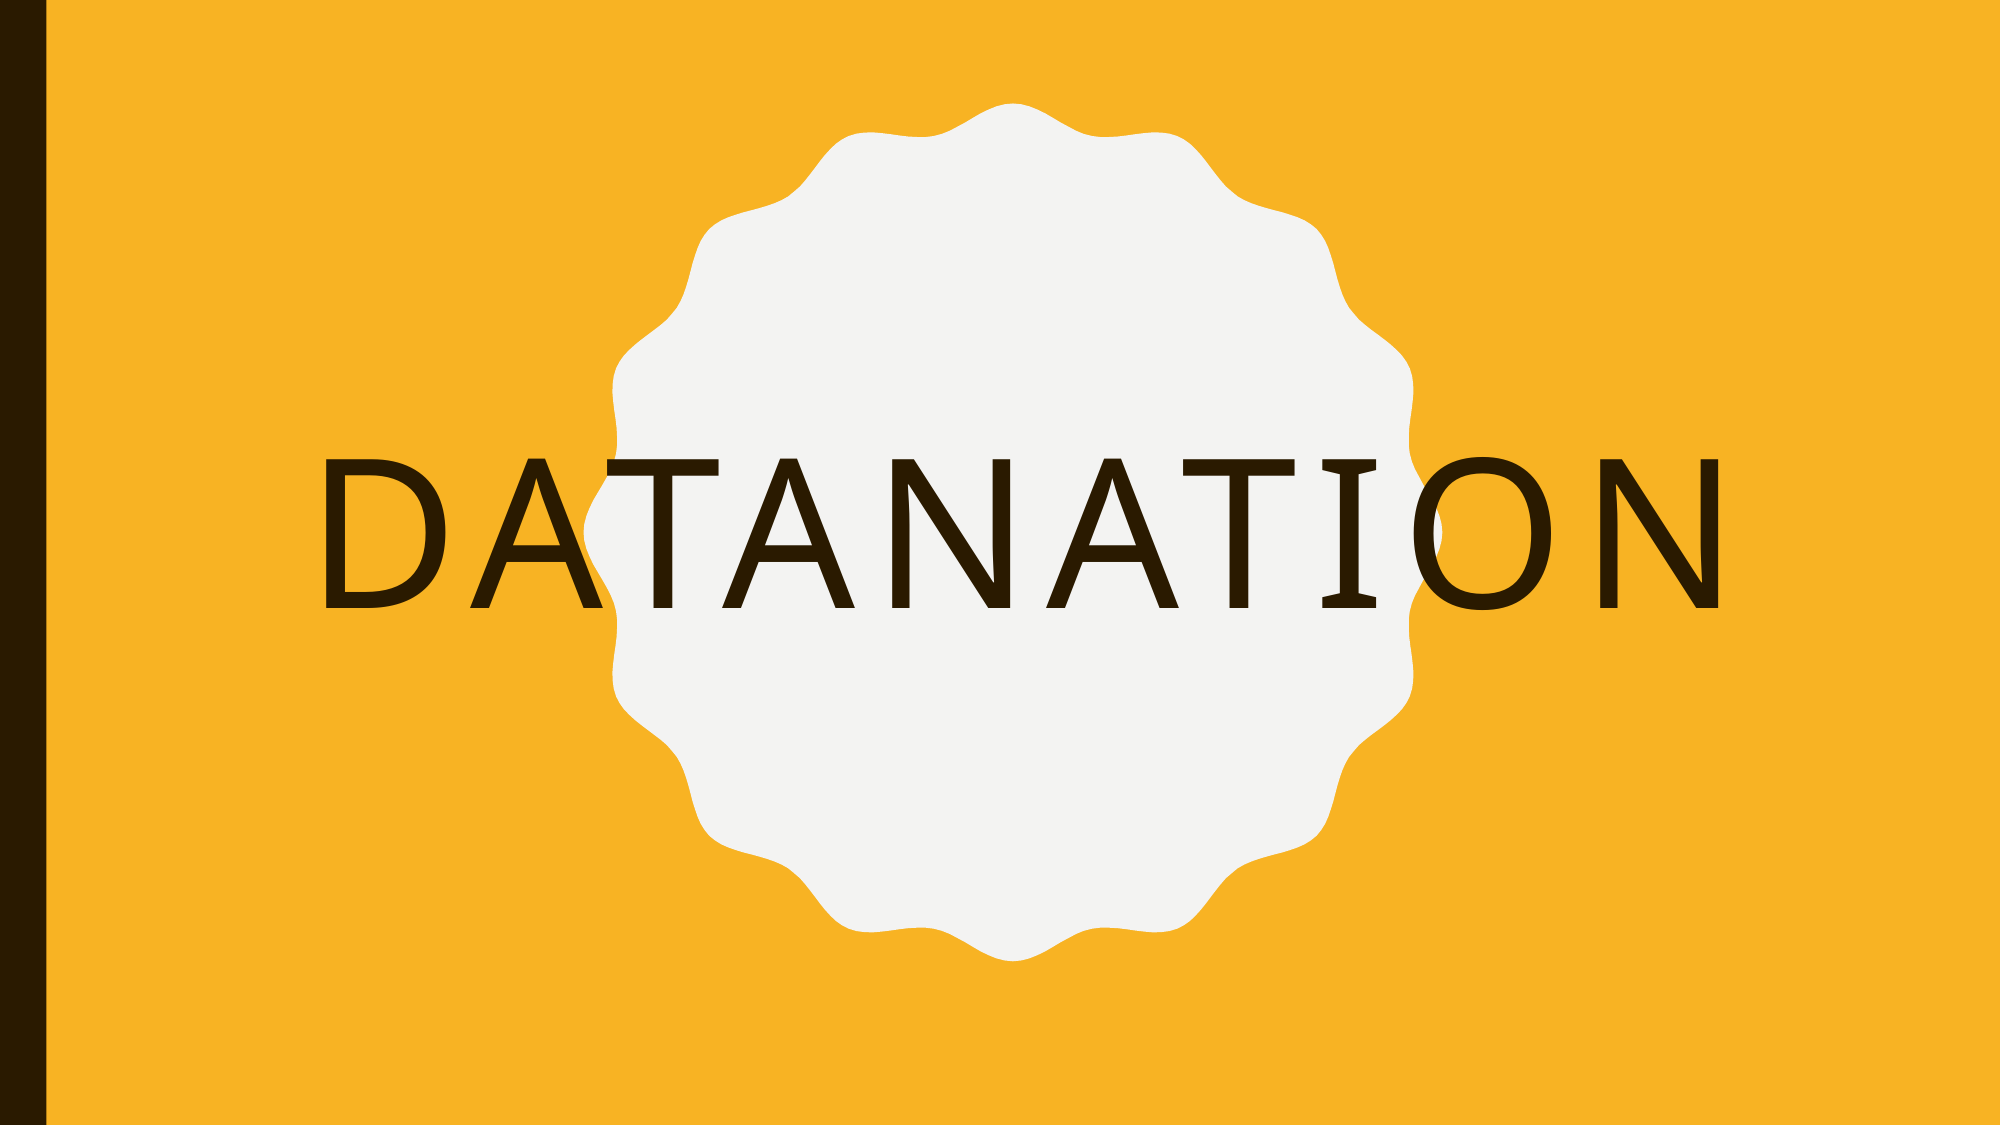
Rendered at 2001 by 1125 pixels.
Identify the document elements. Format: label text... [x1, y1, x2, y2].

title DataNation [176, 180, 1870, 902]
